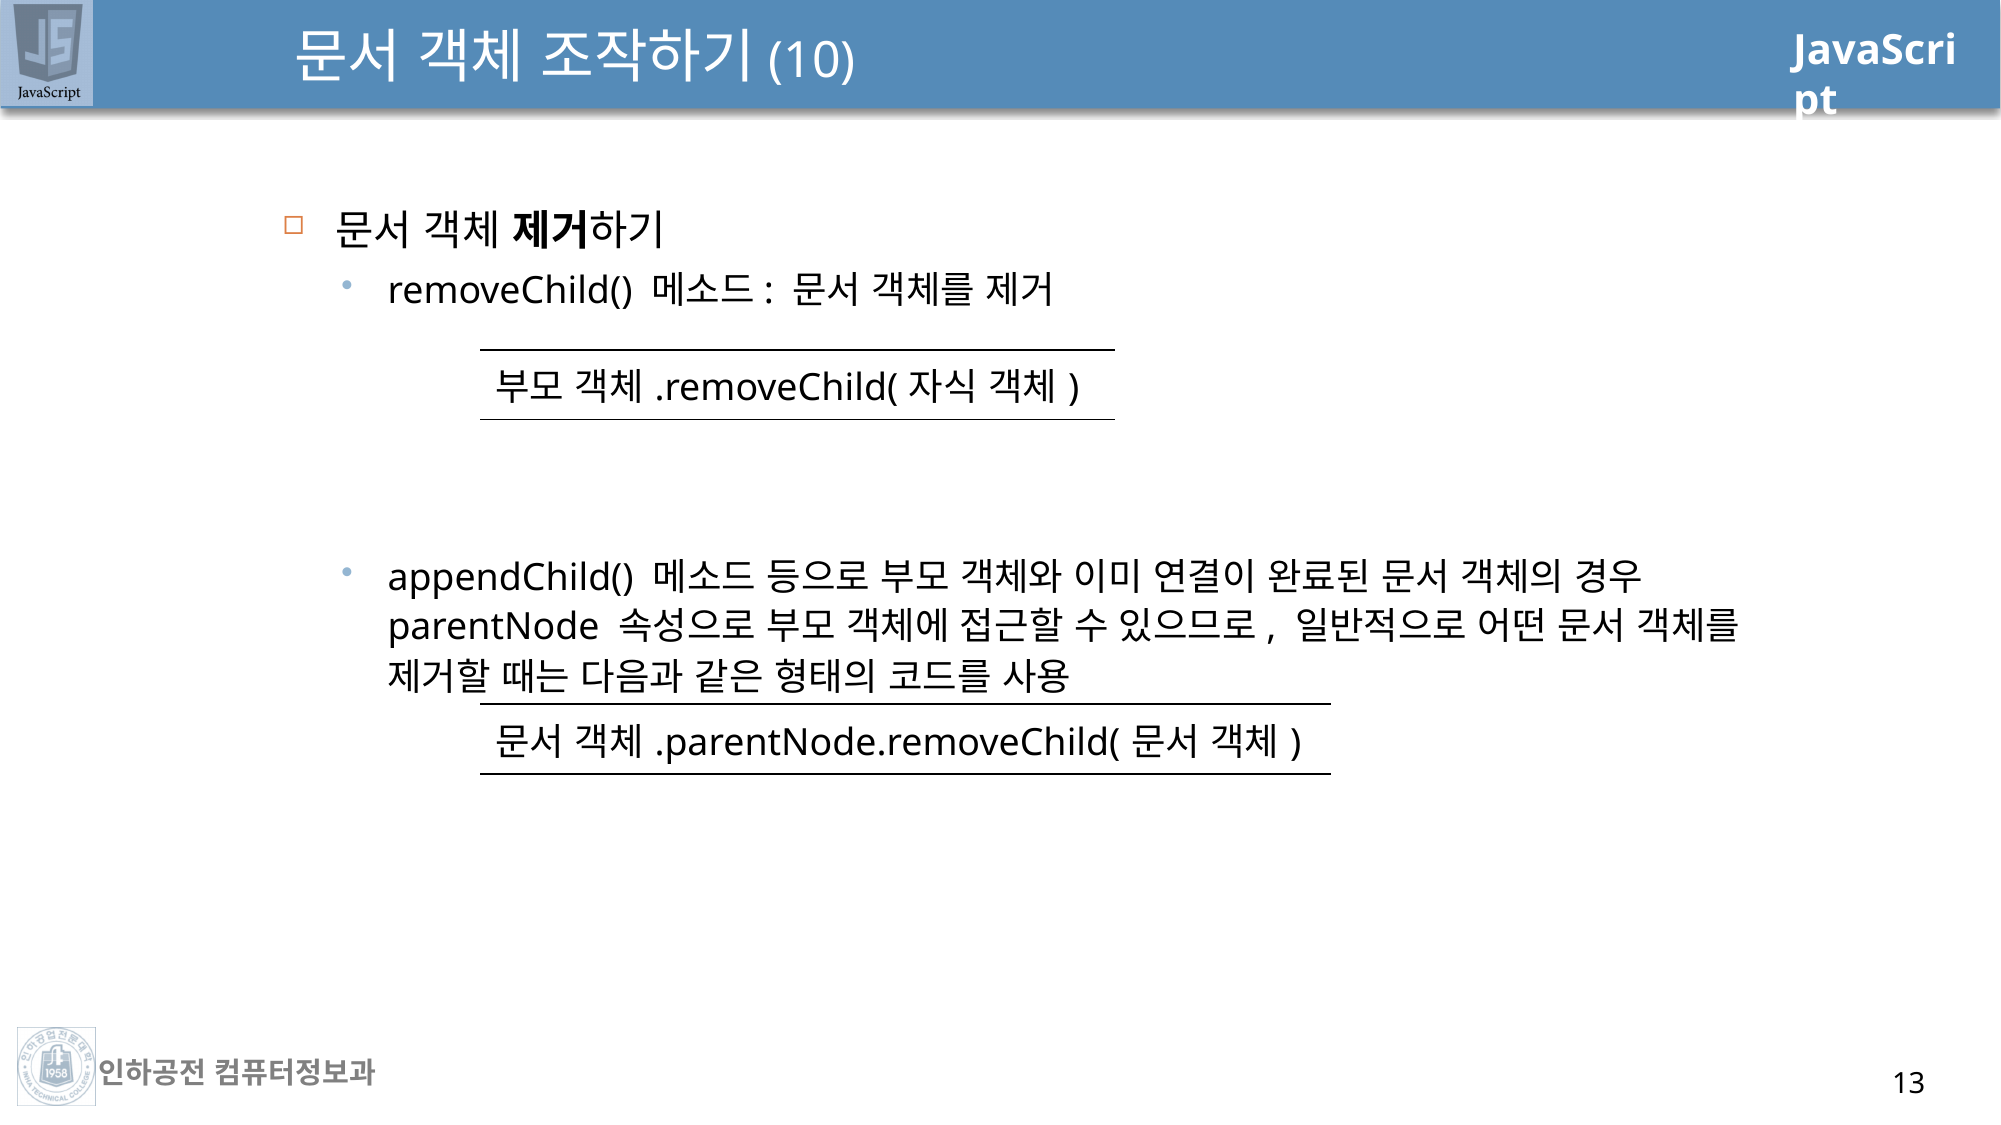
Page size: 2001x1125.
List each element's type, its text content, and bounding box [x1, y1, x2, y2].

table_header 문서 객체.parentNode.removeChild(문서 객체) [480, 705, 1331, 773]
list 문서 객체 제거하기 removeChild() 메소드: 문서 객체를 제거 appendChild() 메소드 등으로 부모 객체와 이미 연결이 완료된 문서 객체의 경우 parentNode 속성으로 부모 객체에 접근할 수 있으므로, 일반적으로 어떤 문서 객체를 제거할 때는 다음과 같은 형태의 코드를 사용 [267, 196, 1756, 1024]
title 문서 객체 조작하기(10) [279, 7, 1390, 102]
table_header 부모 객체.removeChild(자식 객체) [480, 351, 1115, 419]
